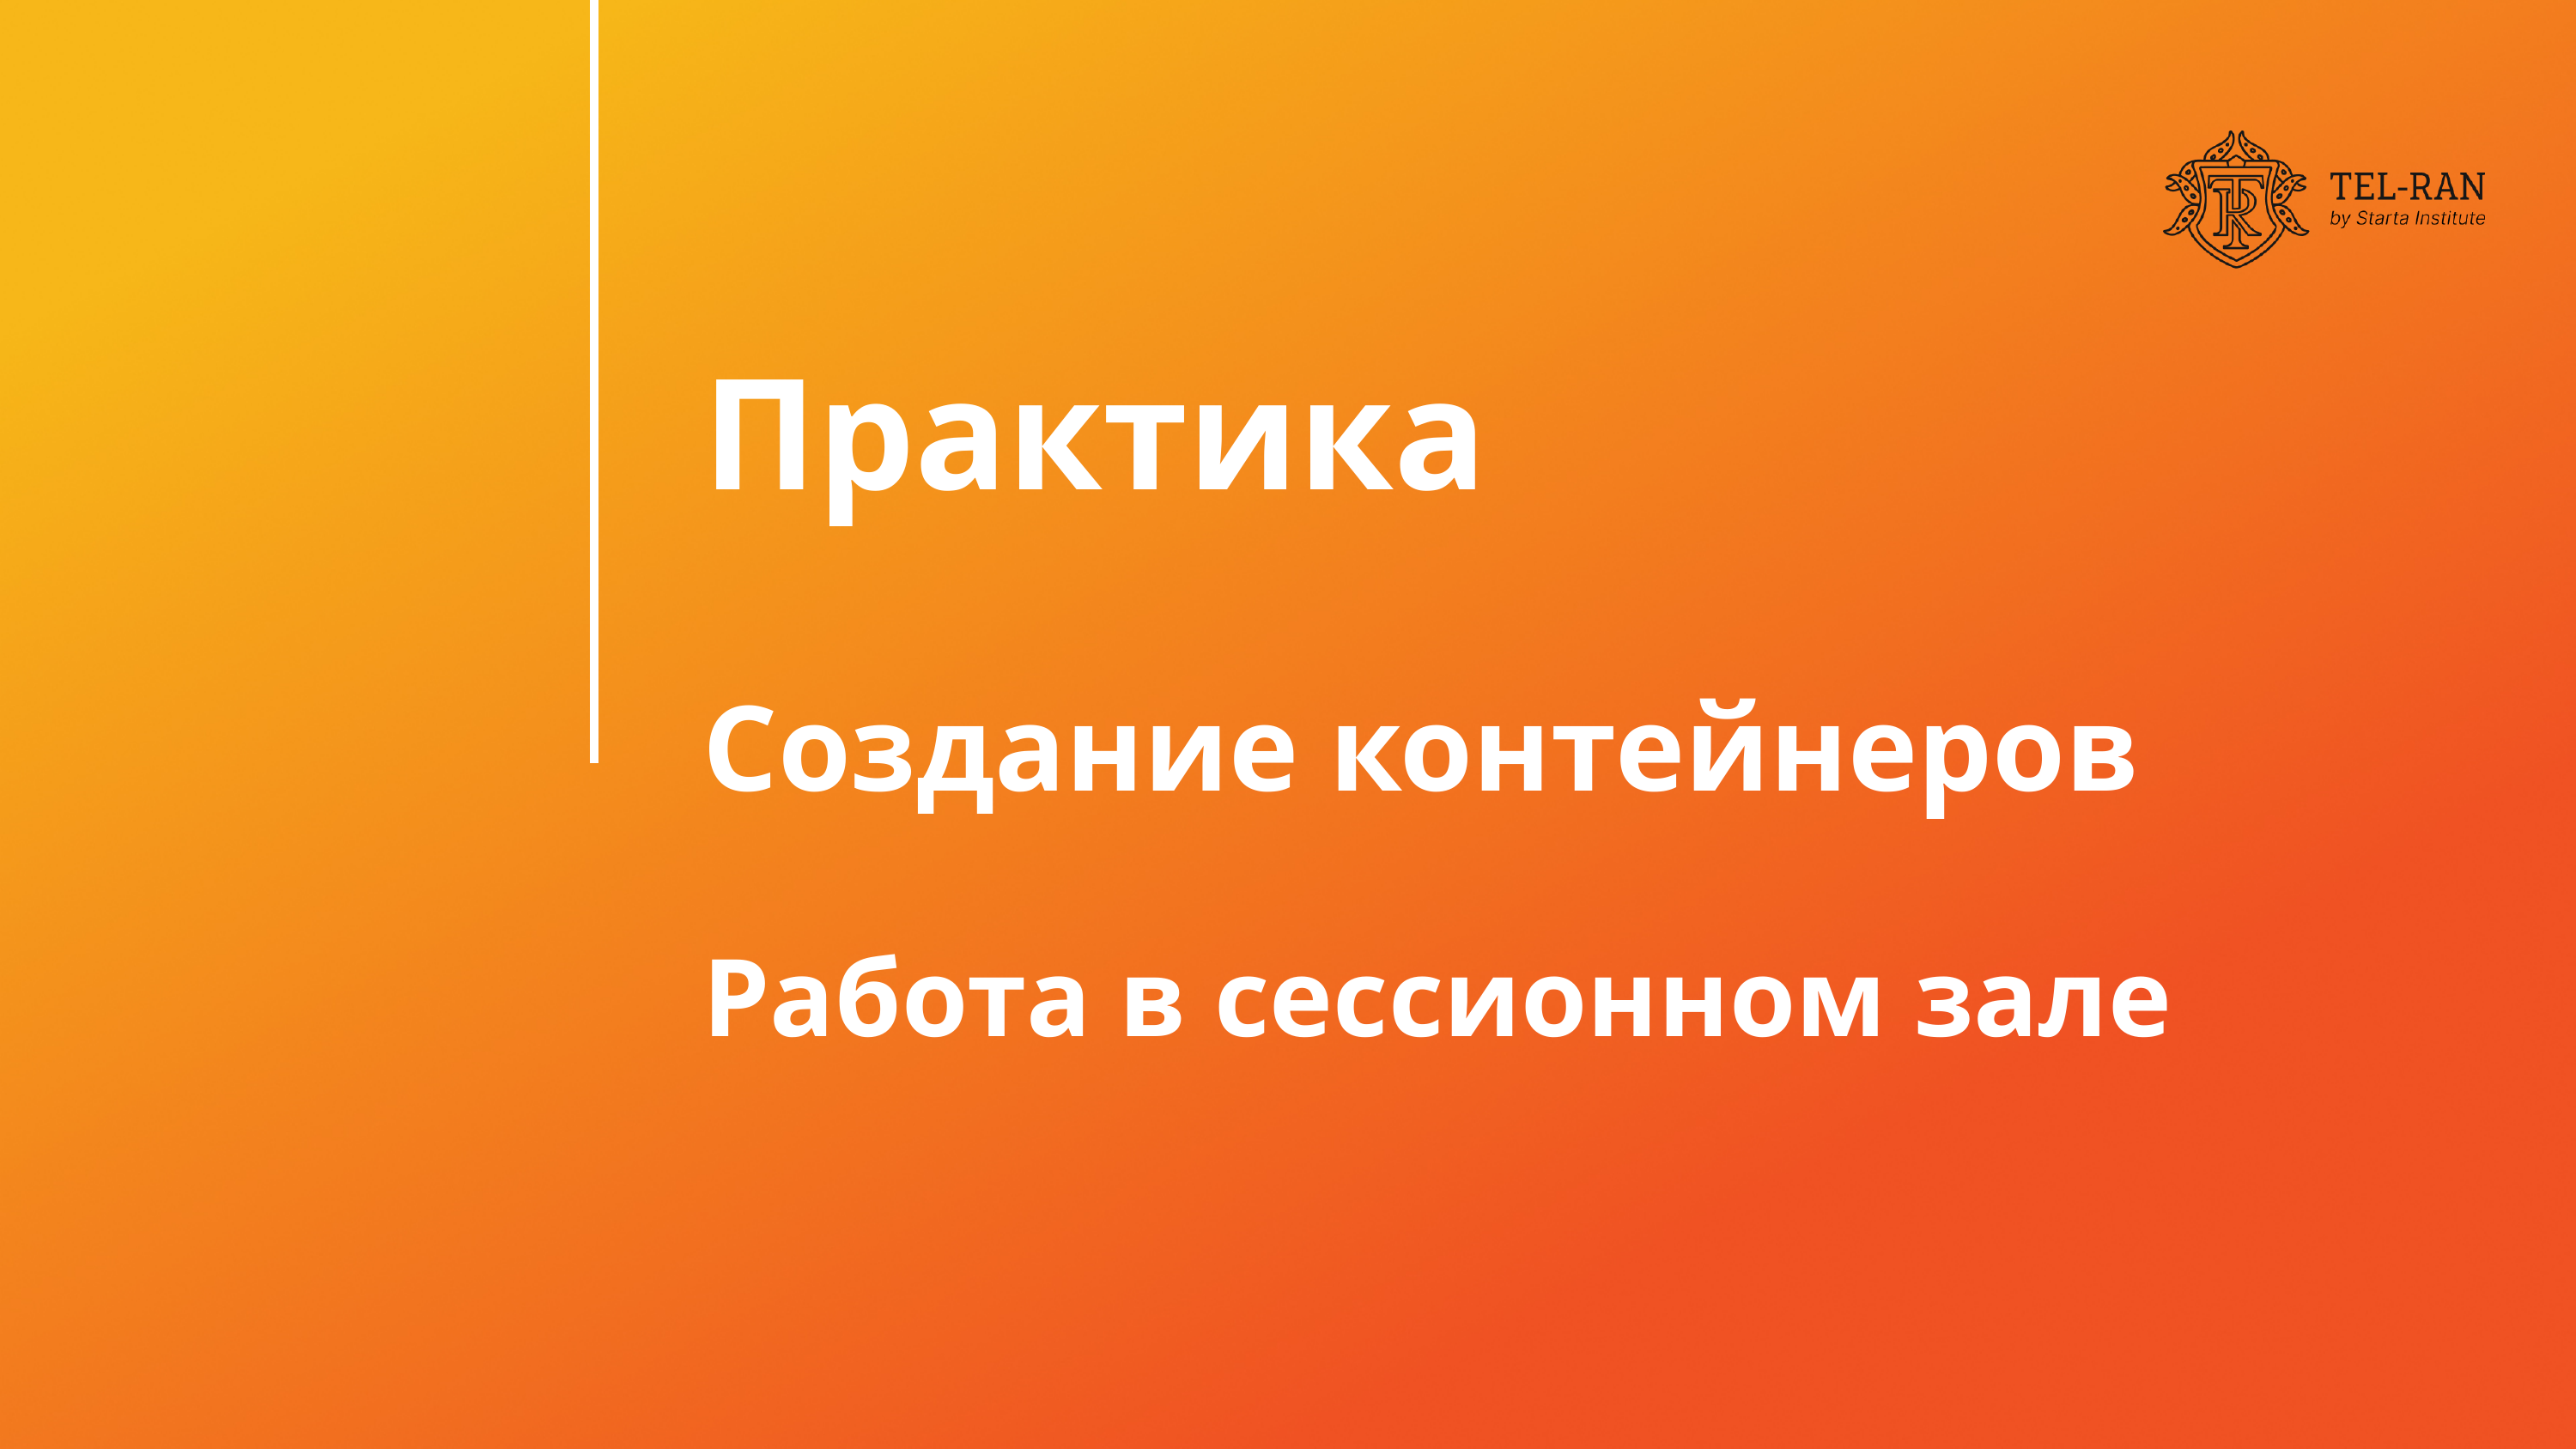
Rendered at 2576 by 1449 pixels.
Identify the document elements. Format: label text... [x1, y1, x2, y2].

text_box Практика Создание контейнеров Работа в сессионном зале [702, 357, 2339, 1005]
picture [0, 0, 2576, 1449]
